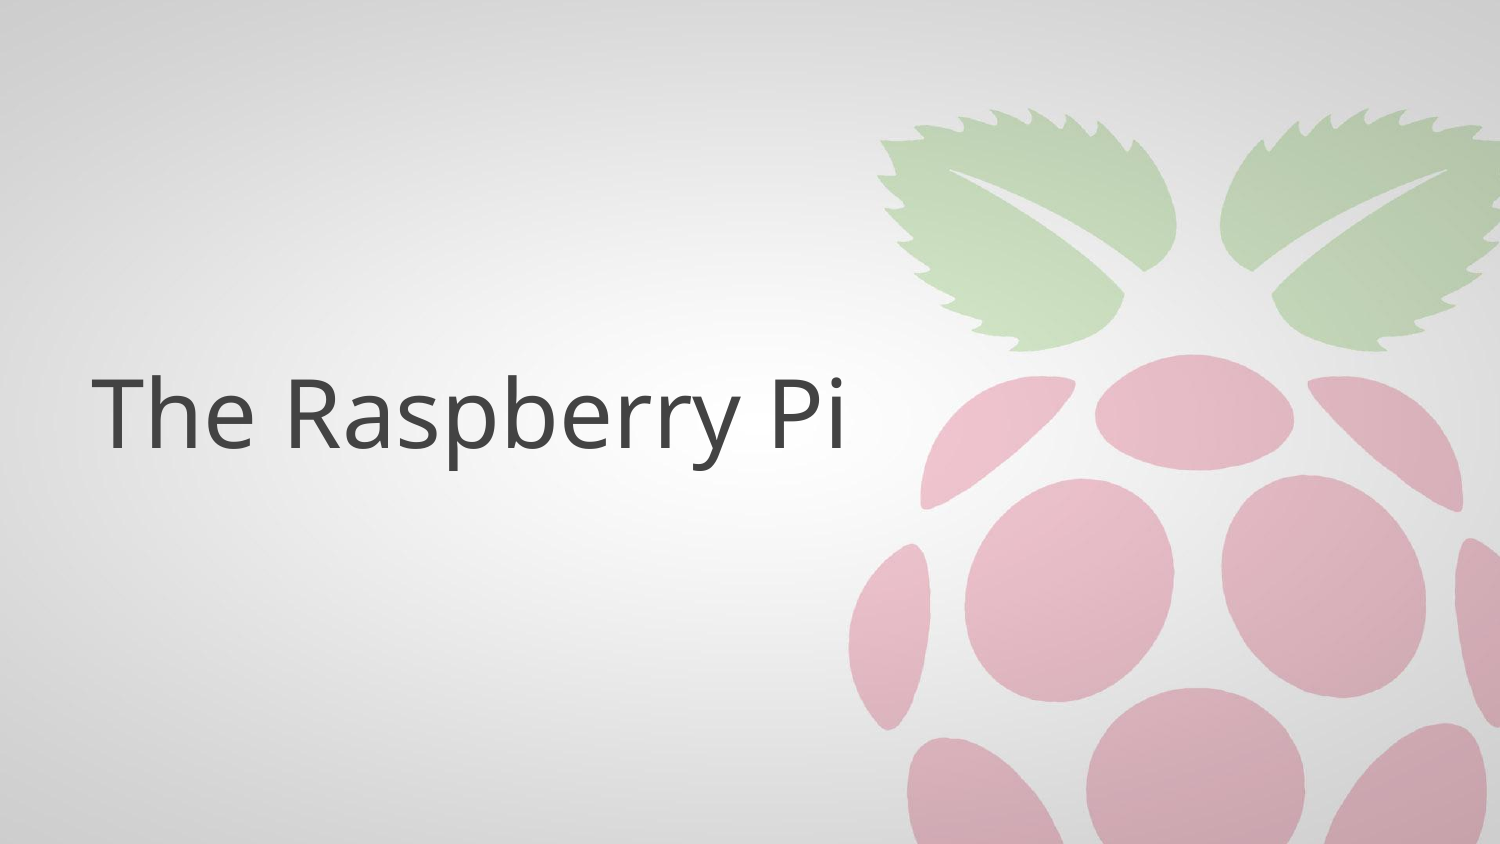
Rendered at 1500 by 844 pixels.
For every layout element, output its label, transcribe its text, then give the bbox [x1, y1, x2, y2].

picture [0, 0, 1500, 844]
text_box The Raspberry Pi [76, 338, 1059, 506]
